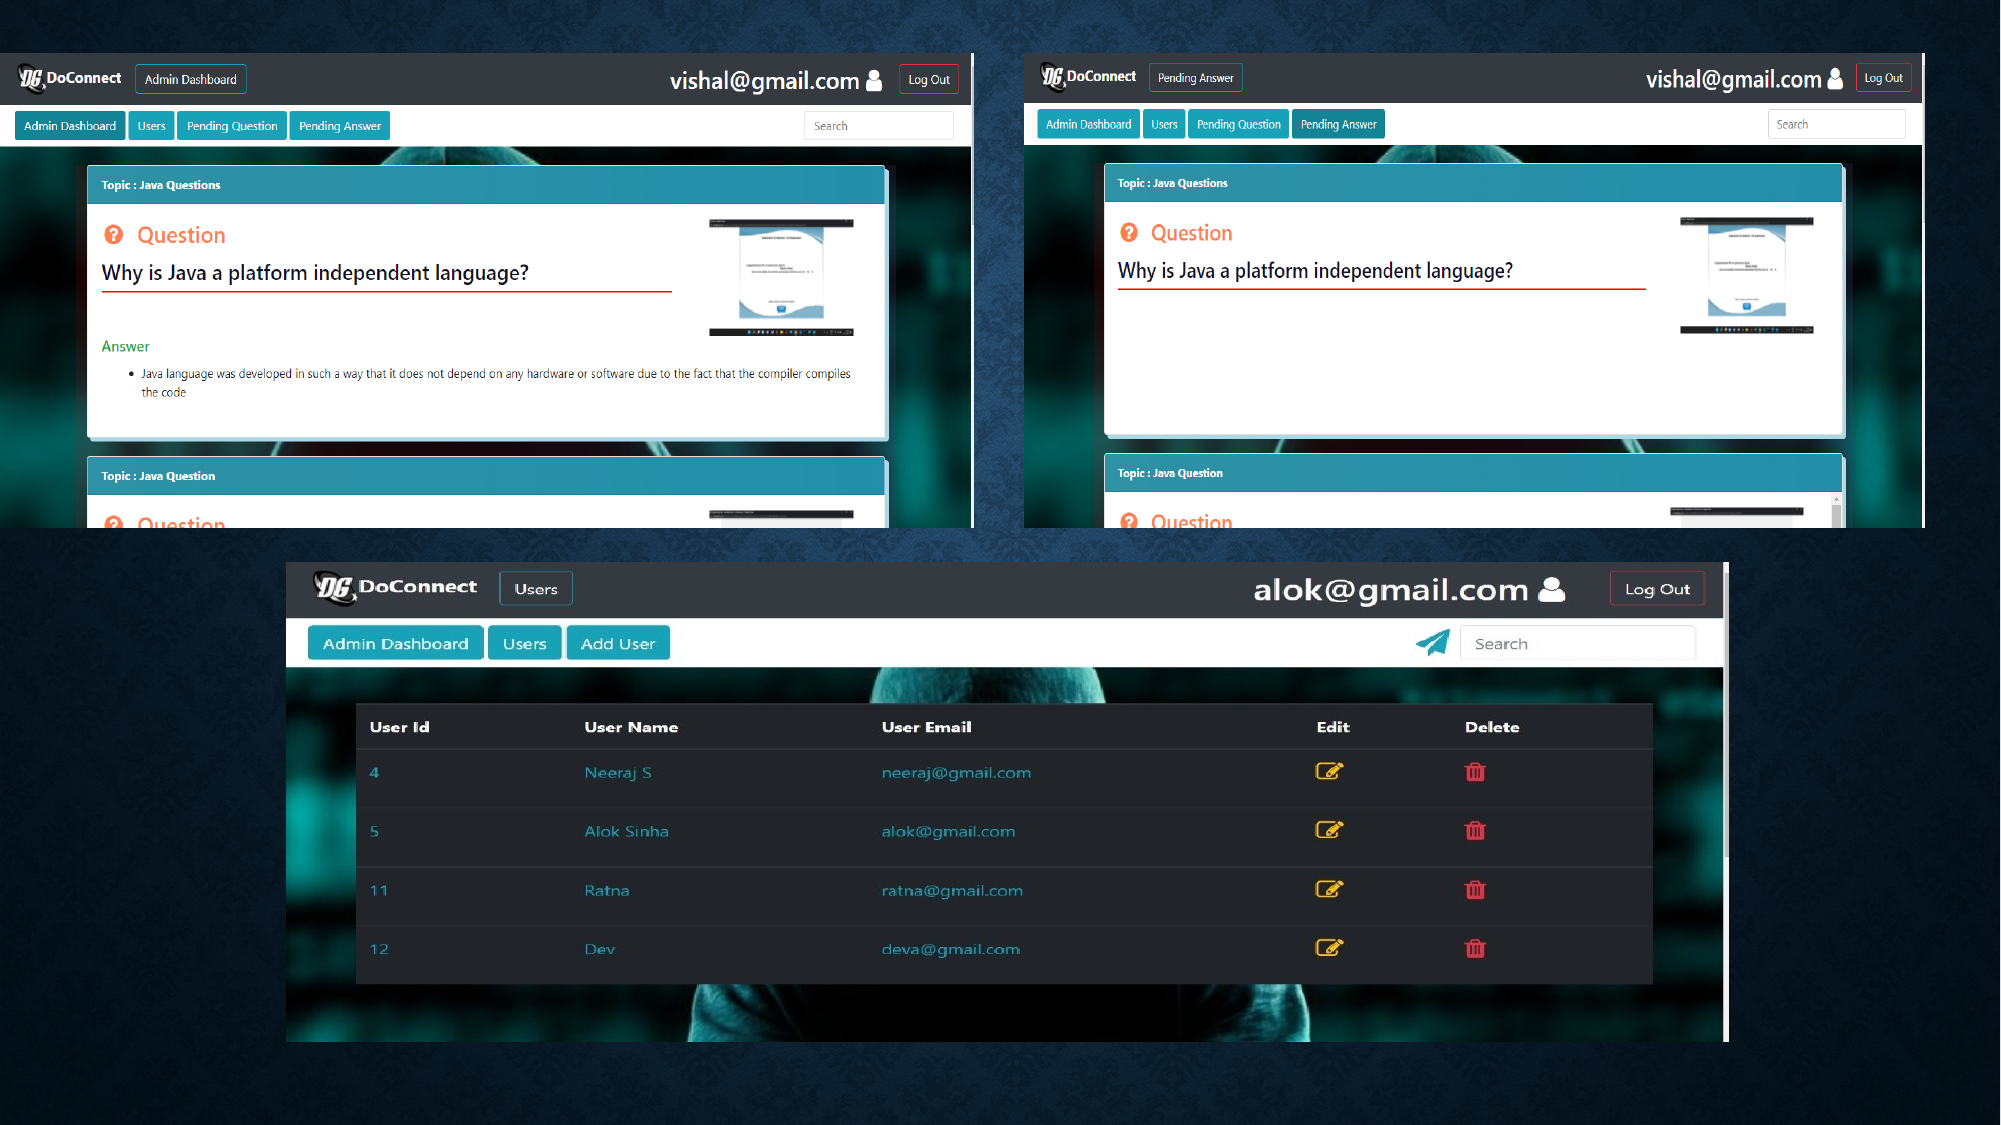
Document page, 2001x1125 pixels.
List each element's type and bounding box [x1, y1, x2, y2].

picture [286, 561, 1729, 1043]
picture [0, 53, 975, 528]
picture [1023, 53, 1925, 528]
